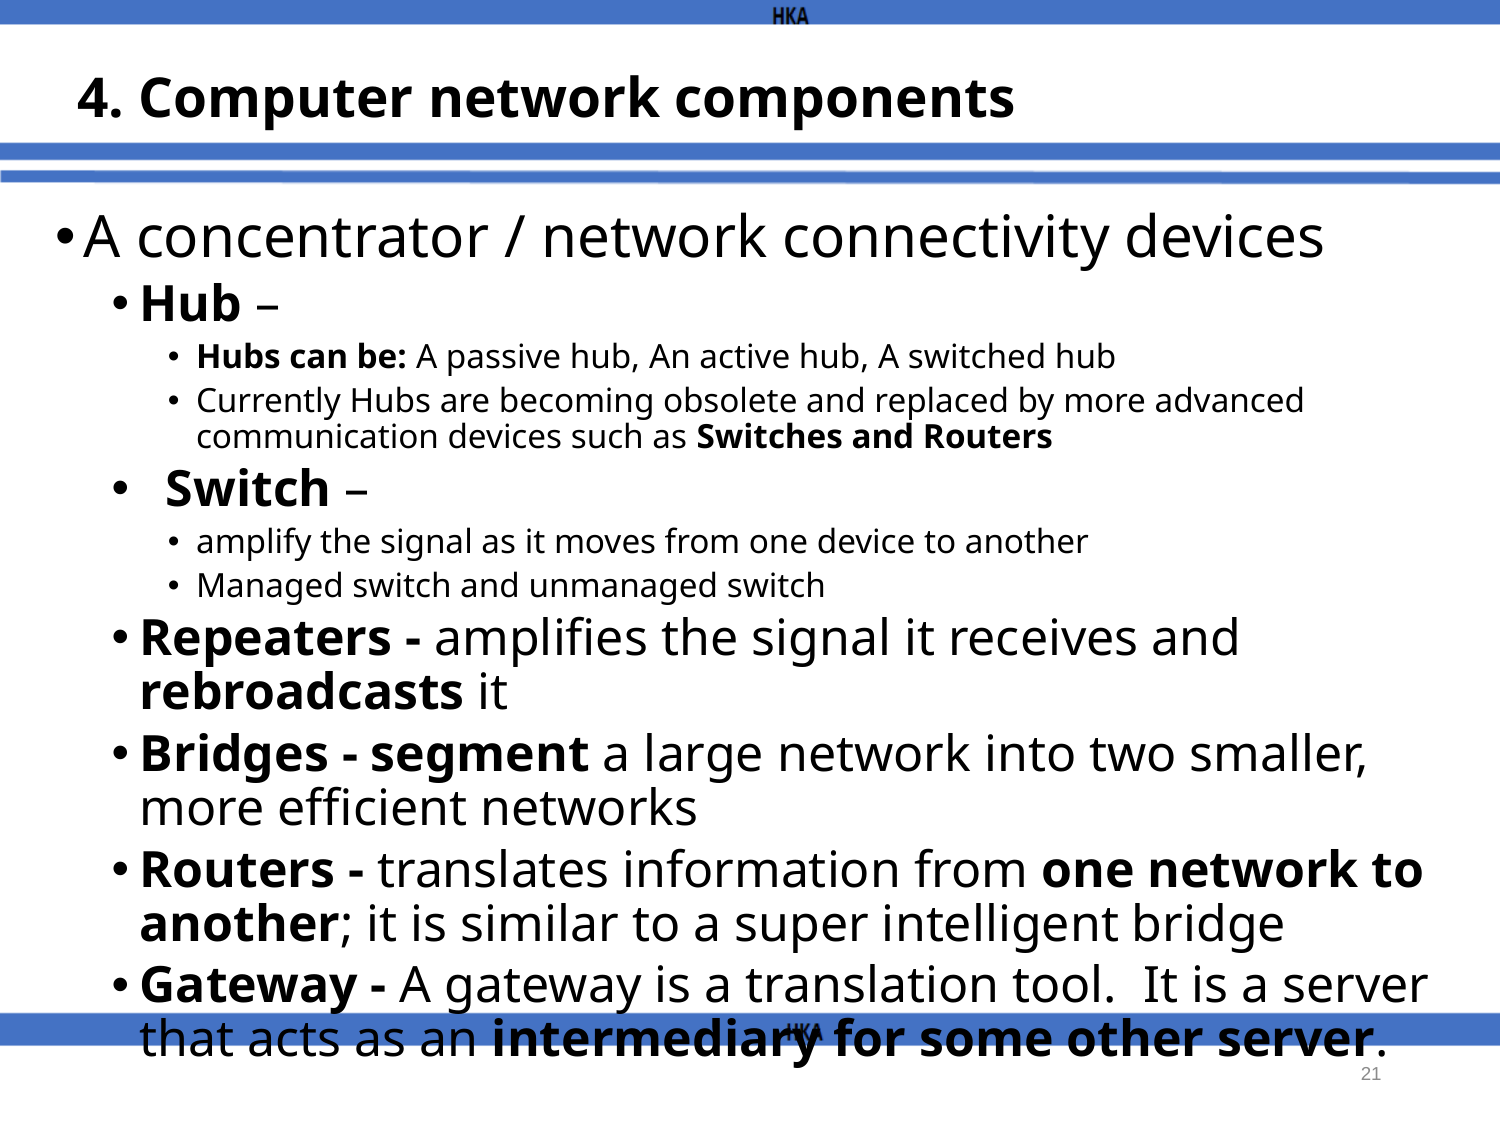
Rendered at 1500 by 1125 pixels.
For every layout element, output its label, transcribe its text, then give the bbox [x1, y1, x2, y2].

title 4. Computer network components [62, 62, 1357, 137]
slide_number 21 [1059, 1042, 1397, 1103]
picture [0, 0, 1500, 1125]
list A concentrator / network connectivity devices Hub – Hubs can be: A passive hub, An active hub, A switched hub Currently Hubs are becoming obsolete and replaced by more advanced communication devices such as Switches and Routers Switch – amplify the signal as it moves from one device to another Managed switch and unmanaged switch Repeaters - amplifies the signal it receives and rebroadcasts it Bridges - segment a large network into two smaller, more efficient networks Routers - translates information from one network to another; it is similar to a super intelligent bridge Gateway - A gateway is a translation tool. It is a server that acts as an intermediary for some other server. [40, 200, 1460, 1000]
